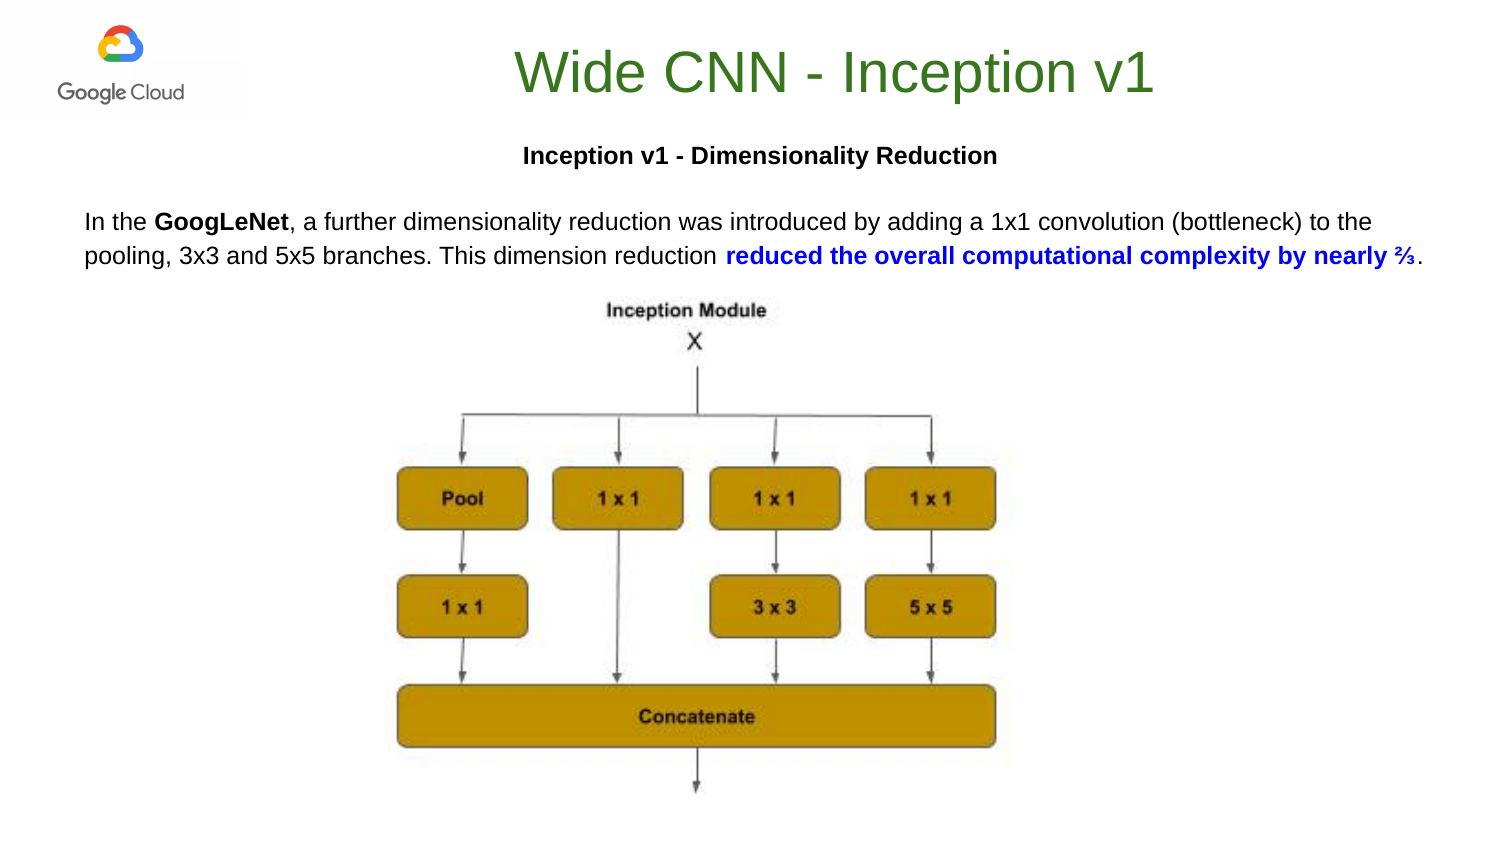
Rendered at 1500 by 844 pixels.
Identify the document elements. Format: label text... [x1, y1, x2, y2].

picture [368, 293, 1026, 807]
text_box Inception v1 - Dimensionality Reduction In the GoogLeNet, a further dimensionality reduction was introduced by adding a 1x1 convolution (bottleneck) to the pooling, 3x3 and 5x5 branches. This dimension reduction reduced the overall computational complexity by nearly ⅔. [69, 119, 1453, 826]
subtitle Wide CNN - Inception v1 [244, 19, 1500, 150]
picture [0, 0, 241, 121]
